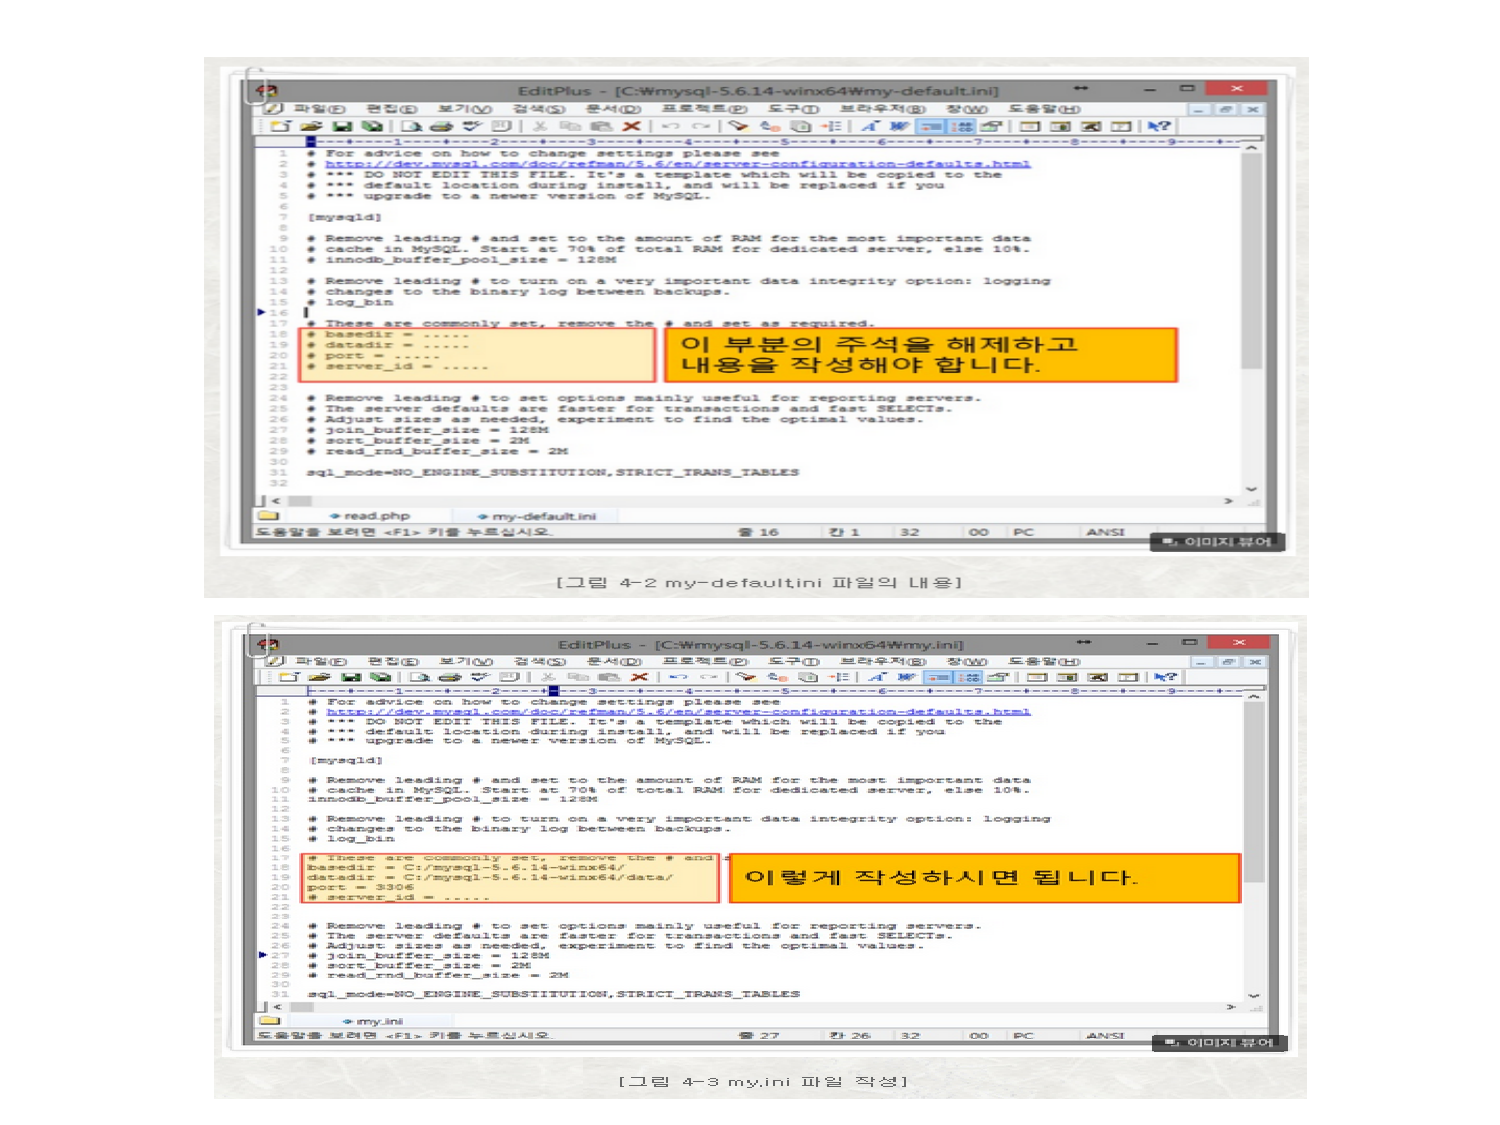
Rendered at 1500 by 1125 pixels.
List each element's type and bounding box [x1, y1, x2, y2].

picture [204, 57, 1309, 599]
picture [214, 615, 1307, 1099]
